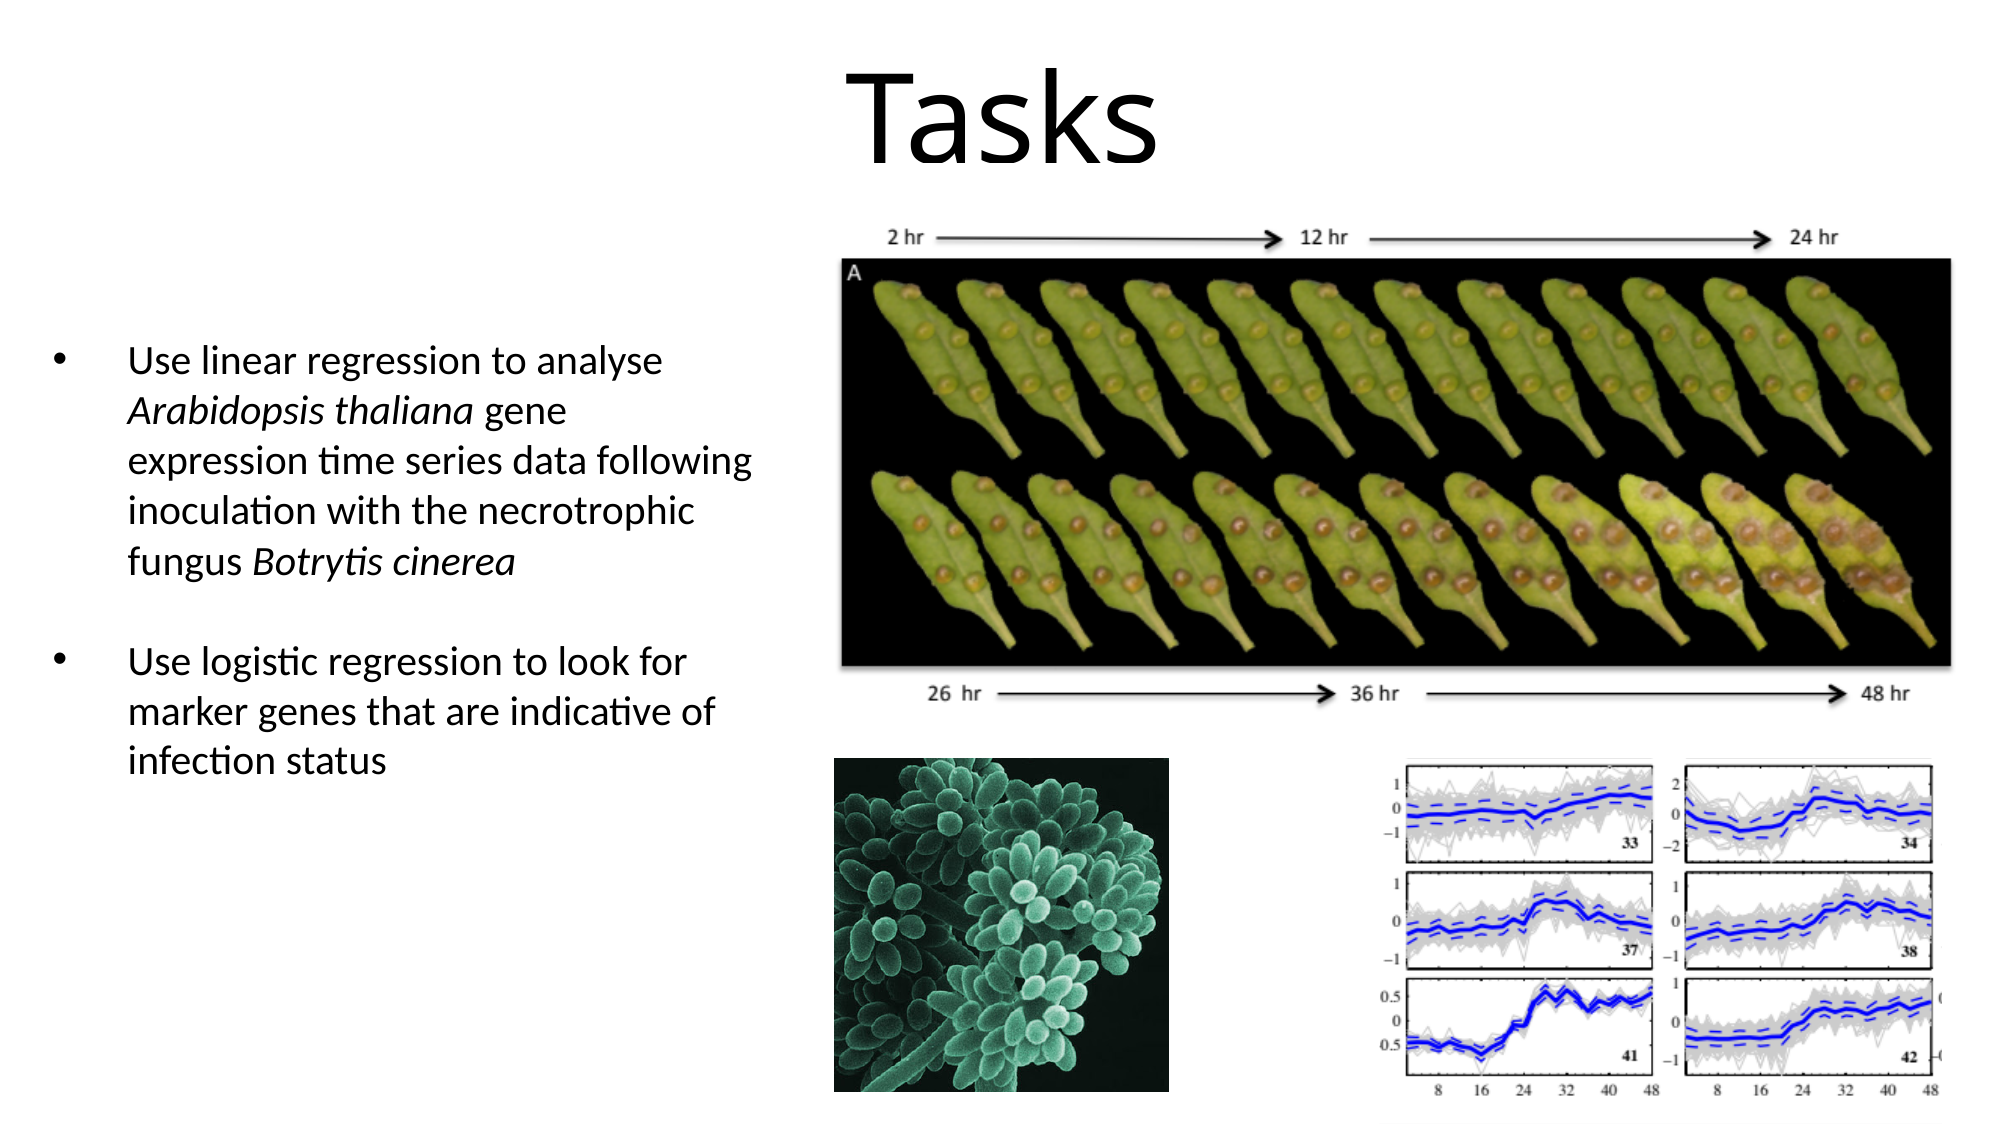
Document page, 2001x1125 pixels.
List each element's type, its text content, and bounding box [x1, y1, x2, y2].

text_box Tasks [141, 0, 1867, 198]
text_box Use linear regression to analyse Arabidopsis thaliana gene expression time series data following inoculation with the necrotrophic fungus Botrytis cinerea Use logistic regression to look for marker genes that are indicative of infection status [37, 325, 770, 894]
picture [629, 163, 2000, 716]
picture [1379, 758, 1942, 1124]
picture [834, 757, 1169, 1092]
